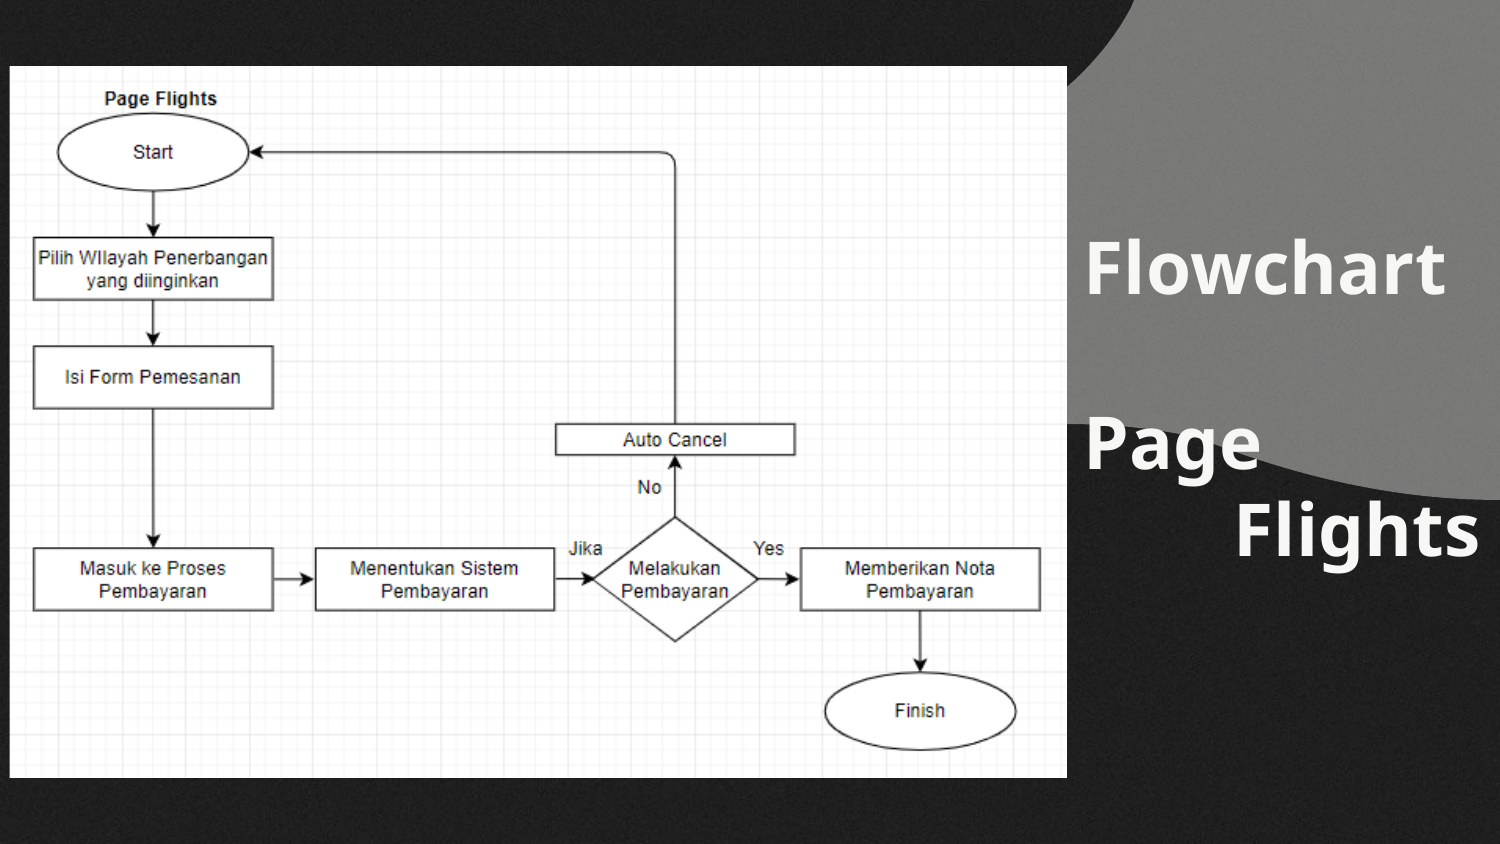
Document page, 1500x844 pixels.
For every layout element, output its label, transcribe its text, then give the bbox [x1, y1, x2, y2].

picture [0, 0, 1500, 844]
title Flowchart Page Flights [1073, 327, 1500, 466]
